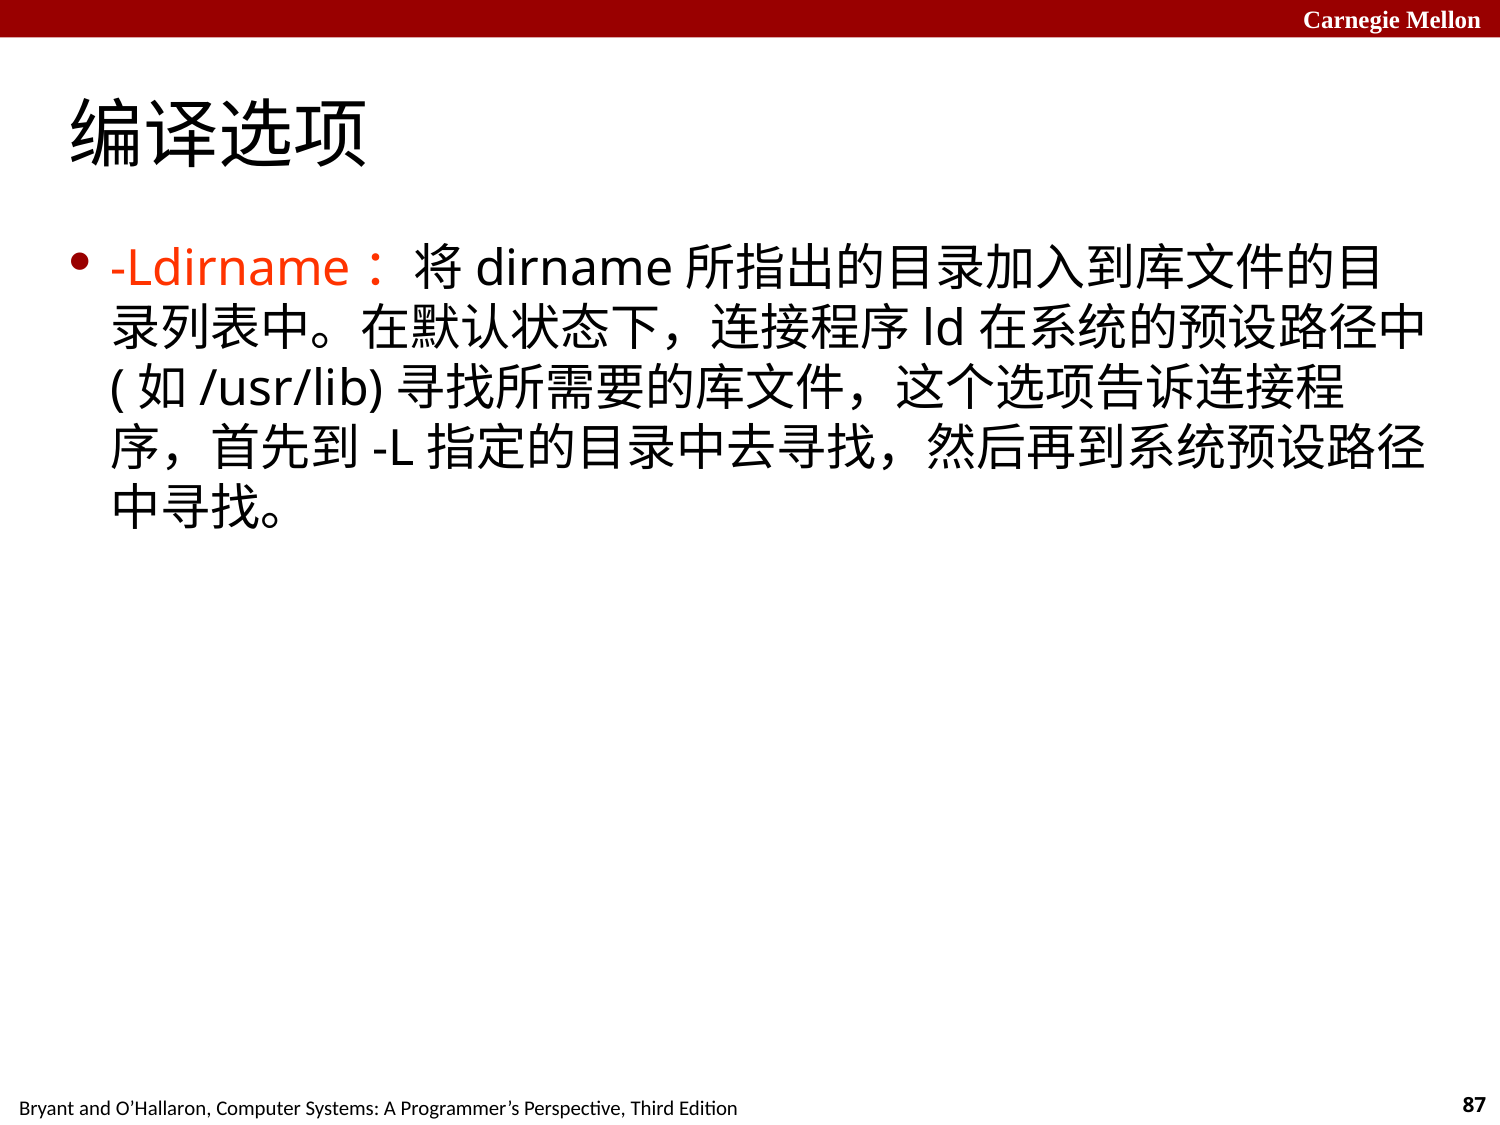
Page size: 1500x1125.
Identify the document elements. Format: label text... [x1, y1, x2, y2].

title 编译选项 [62, 41, 1438, 222]
list -Ldirname：将dirname所指出的目录加入到库文件的目录列表中。在默认状态下，连接程序ld在系统的预设路径中(如/usr/lib)寻找所需要的库文件，这个选项告诉连接程序，首先到-L指定的目录中去寻找，然后再到系统预设路径中寻找。 [62, 228, 1438, 1122]
